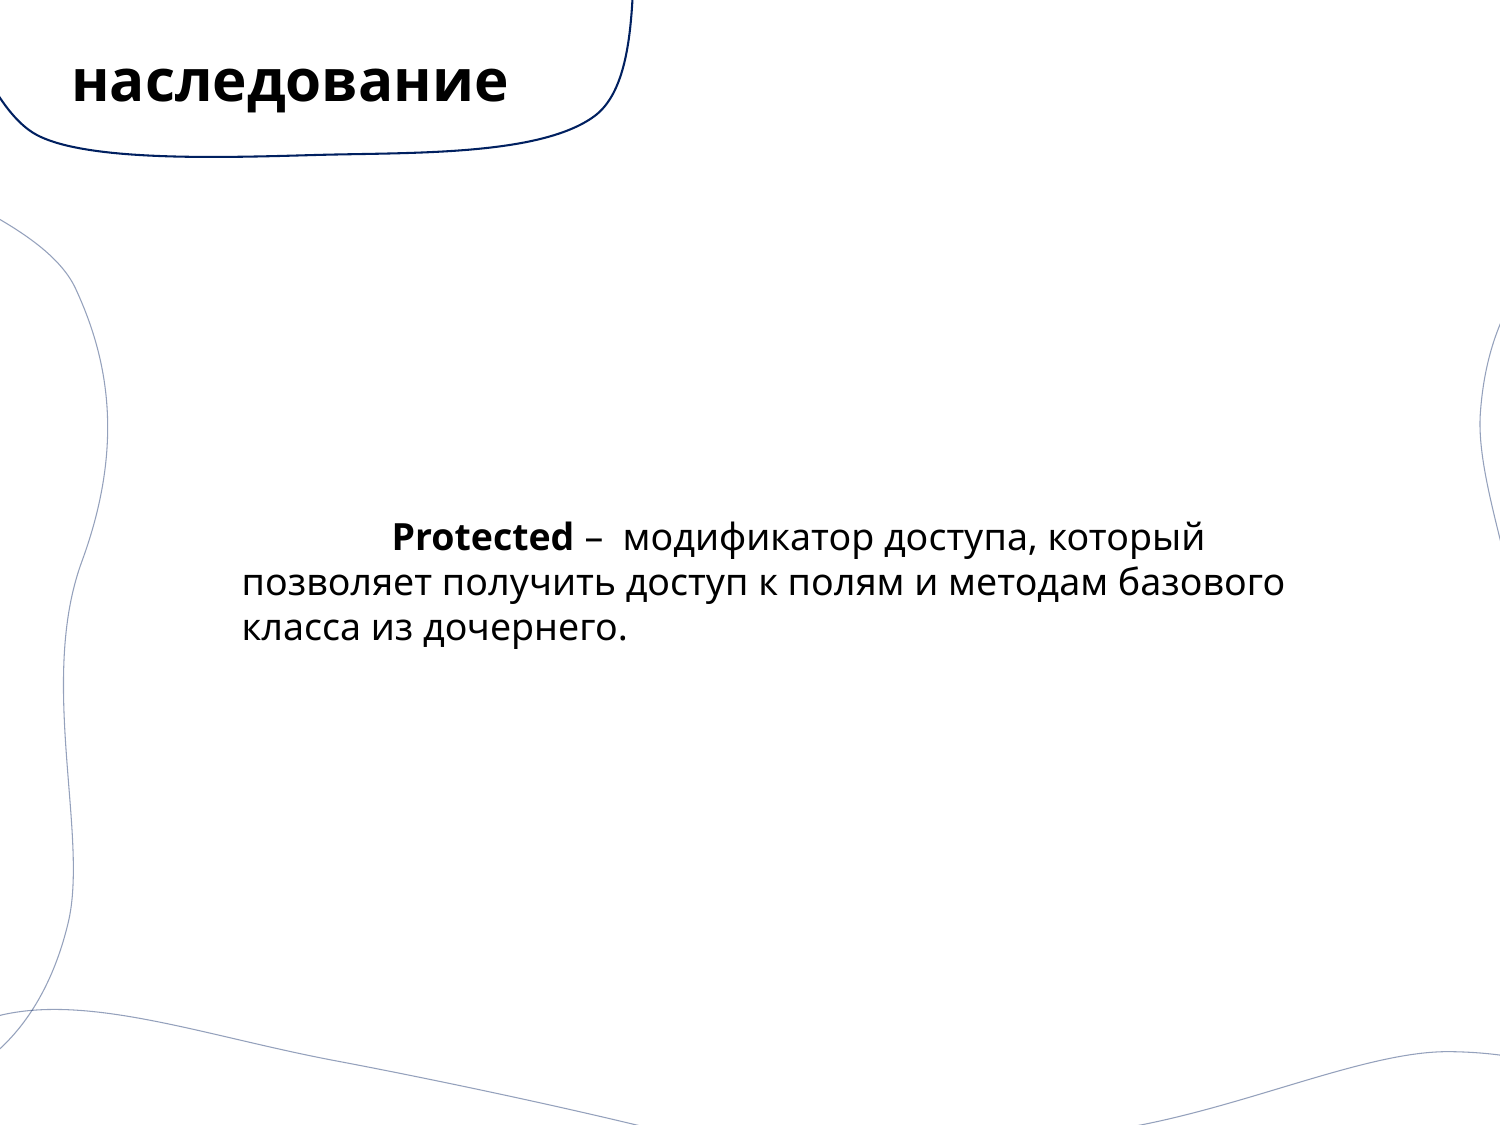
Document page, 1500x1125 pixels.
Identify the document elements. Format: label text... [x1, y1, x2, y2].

text_box [0, 218, 109, 1014]
text_box [1135, 1050, 1500, 1125]
text_box [1478, 321, 1500, 544]
text_box [0, 1008, 641, 1125]
text_box Protected – модификатор доступа, который позволяет получить доступ к полям и методам базового класса из дочернего. [226, 505, 1338, 656]
text_box [0, 0, 634, 158]
title наследование [574, 109, 605, 130]
